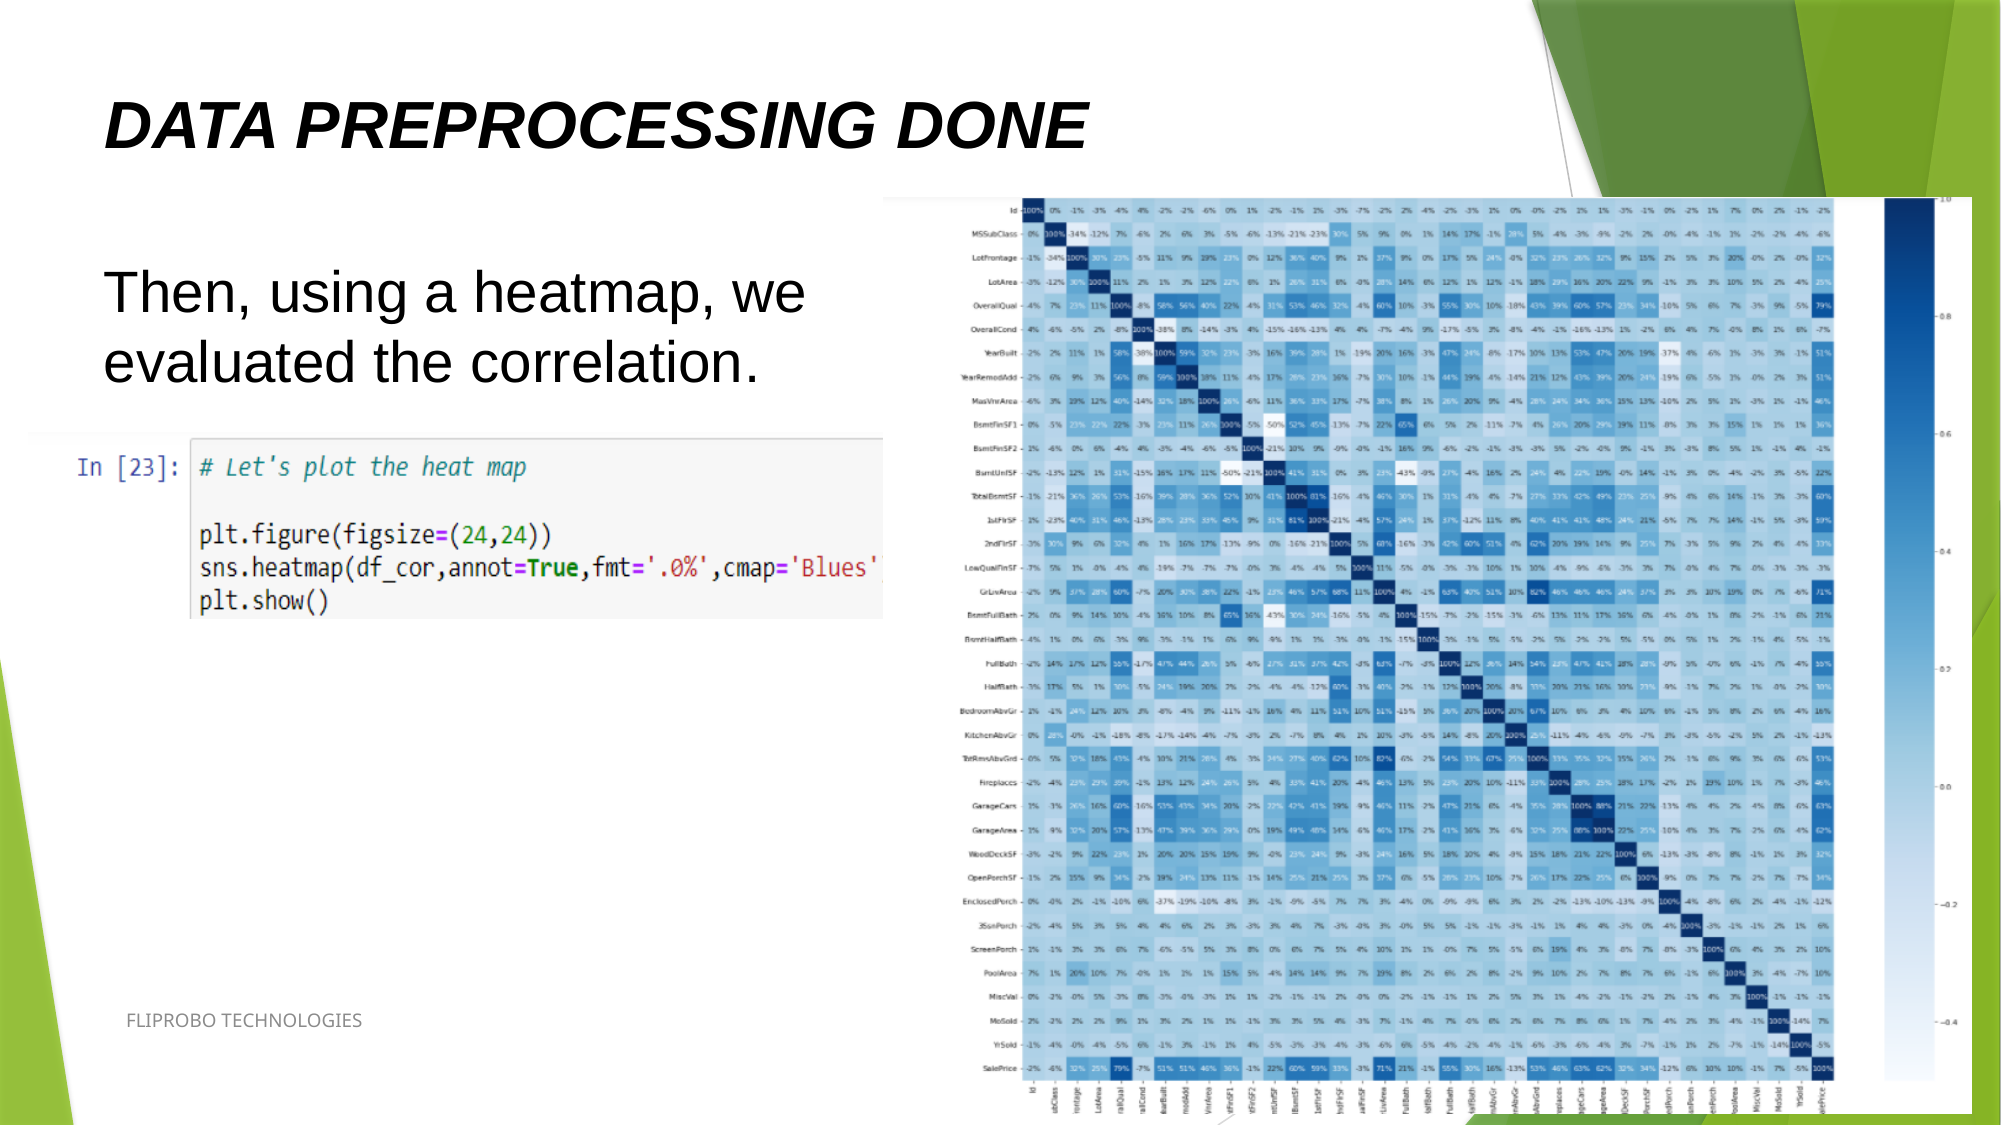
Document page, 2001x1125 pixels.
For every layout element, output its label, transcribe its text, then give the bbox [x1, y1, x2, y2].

text_box DATA PREPROCESSING DONE [89, 74, 1673, 170]
footer FLIPROBO TECHNOLOGIES [111, 991, 878, 1051]
picture [27, 196, 1973, 1114]
text_box Then, using a heatmap, we evaluated the correlation. [89, 246, 878, 402]
